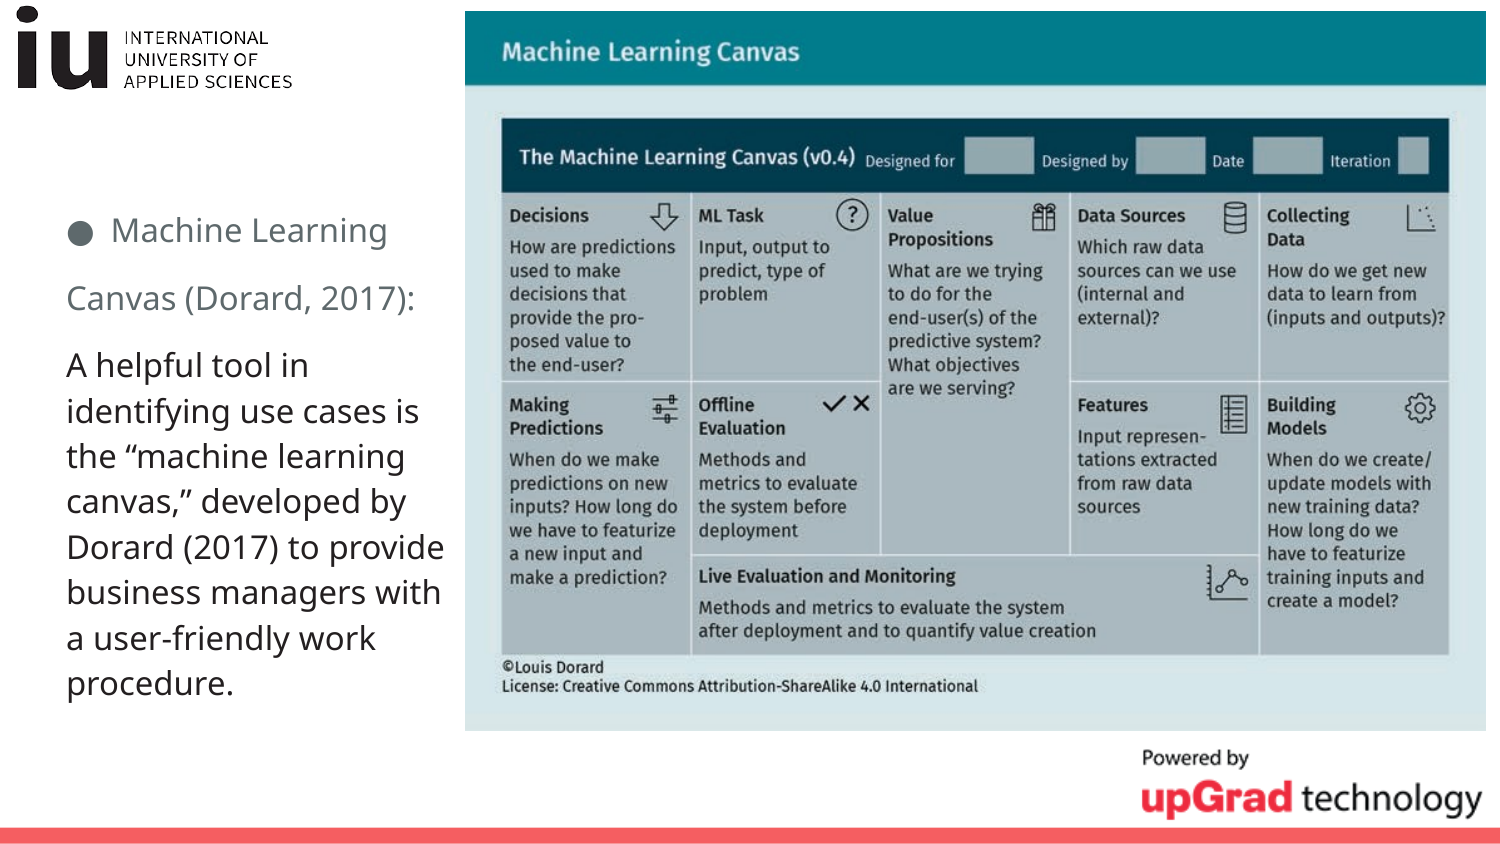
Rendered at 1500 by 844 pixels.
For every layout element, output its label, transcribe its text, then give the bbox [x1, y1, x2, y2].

picture [12, 0, 296, 122]
picture [465, 11, 1500, 844]
list Machine Learning Canvas (Dorard, 2017): A helpful tool in identifying use cases is the “machine learning canvas,” developed by Dorard (2017) to provide business managers with a user-friendly work procedure. [51, 189, 466, 750]
